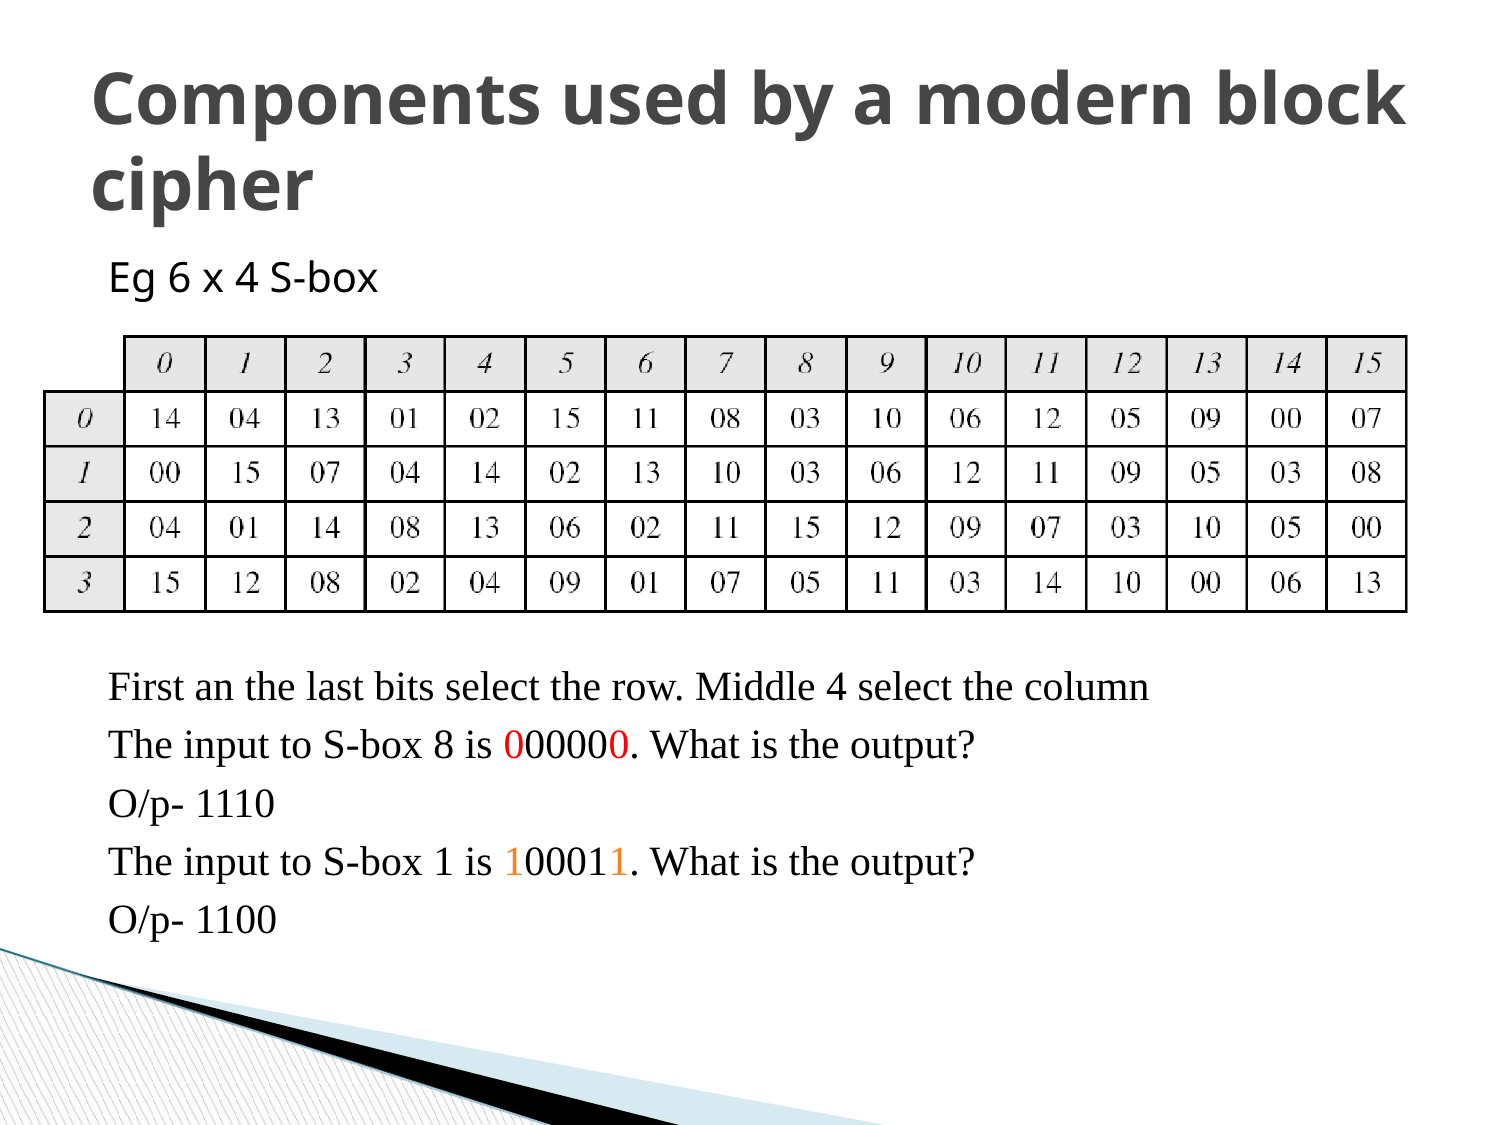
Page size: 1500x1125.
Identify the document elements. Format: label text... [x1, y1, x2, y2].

list Eg 6 x 4 S-box First an the last bits select the row. Middle 4 select the column The input to S-box 8 is 000000. What is the output? O/p- 1110 The input to S-box 1 is 100011. What is the output? O/p- 1100 [75, 242, 1425, 986]
picture [12, 324, 1421, 658]
title Components used by a modern block cipher [75, 45, 1425, 233]
picture [0, 947, 559, 1125]
